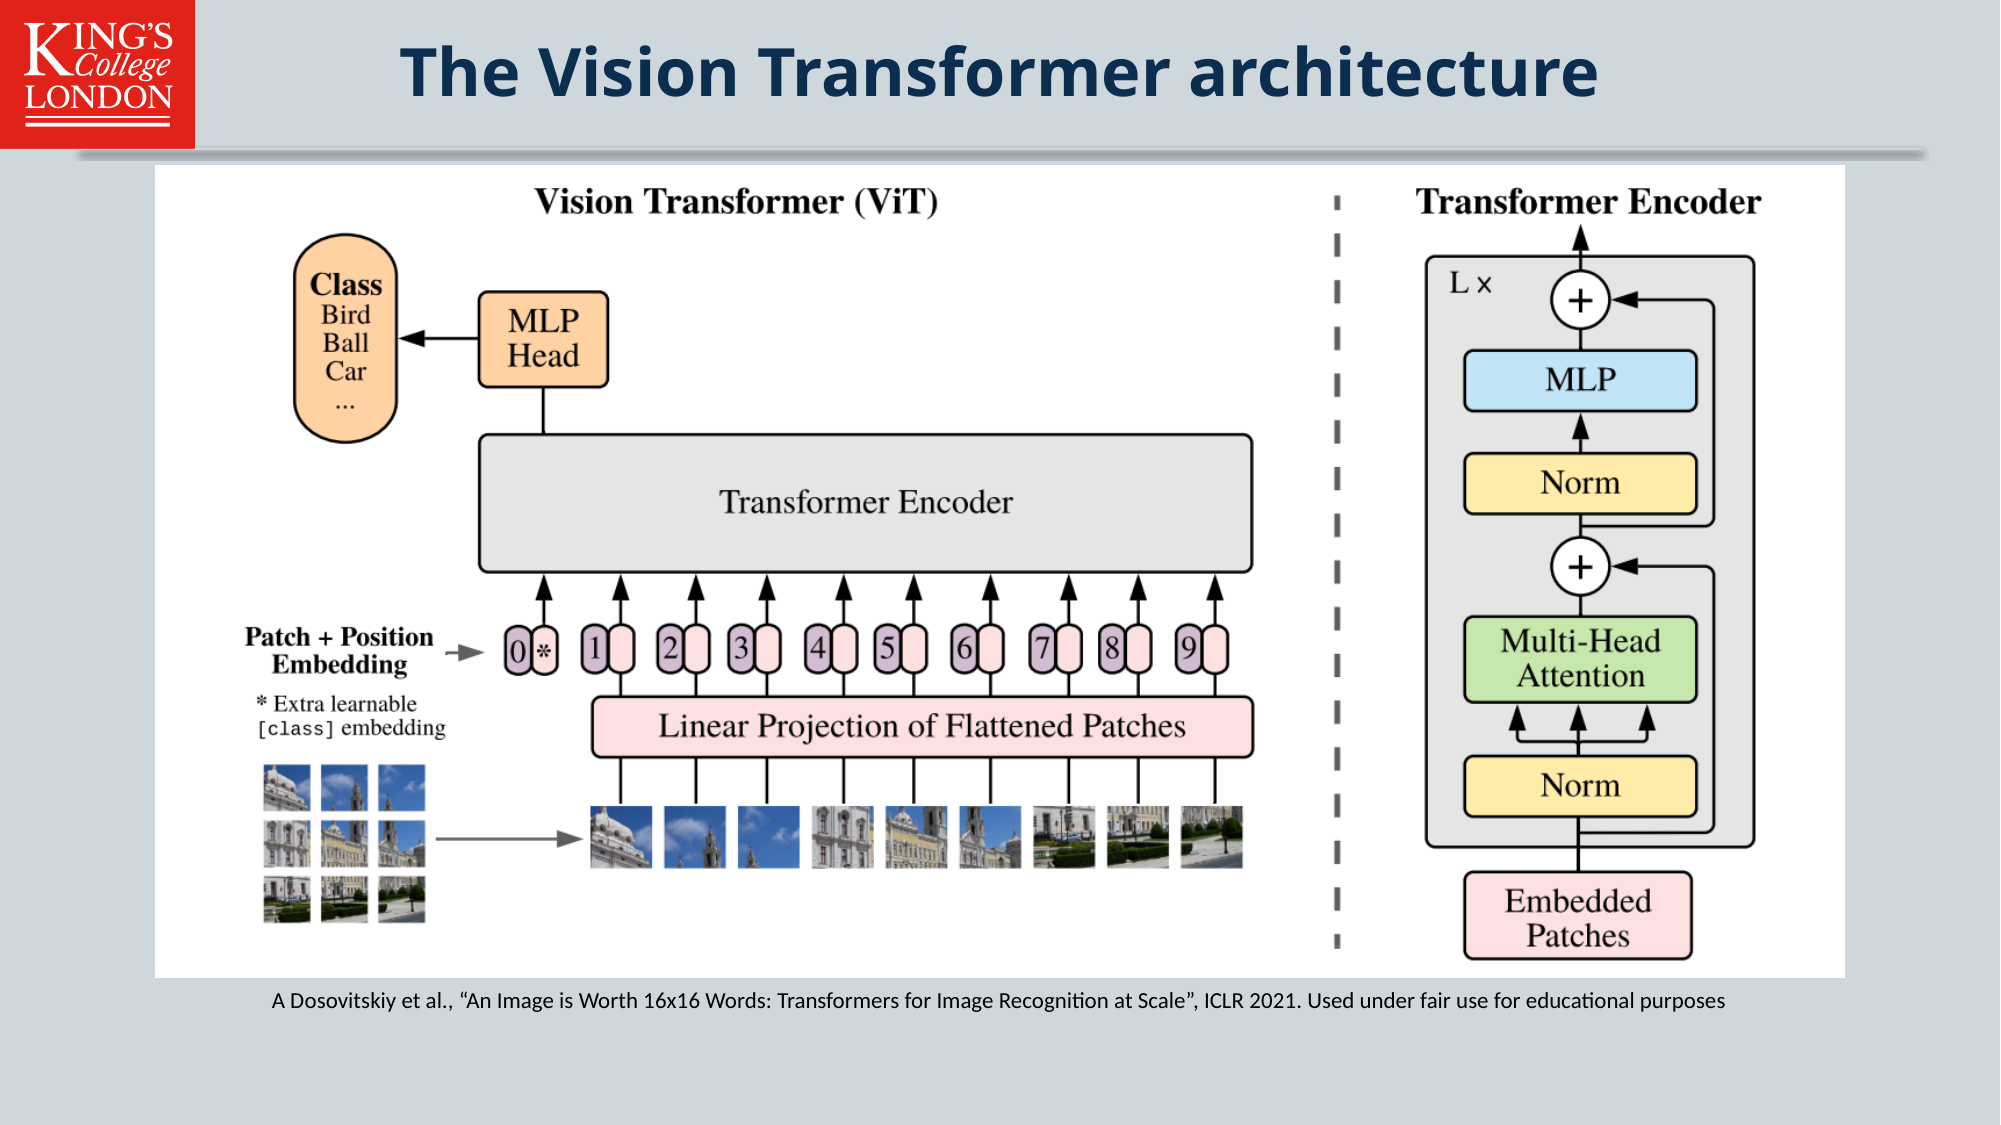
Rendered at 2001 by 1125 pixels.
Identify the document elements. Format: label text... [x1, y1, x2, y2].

picture [155, 164, 1845, 978]
title The Vision Transformer architecture [199, 29, 1922, 148]
text_box A Dosovitskiy et al., “An Image is Worth 16x16 Words: Transformers for Image Recognition at Scale”, ICLR 2021. Used under fair use for educational purposes [136, 977, 1864, 1021]
picture [0, 0, 195, 150]
